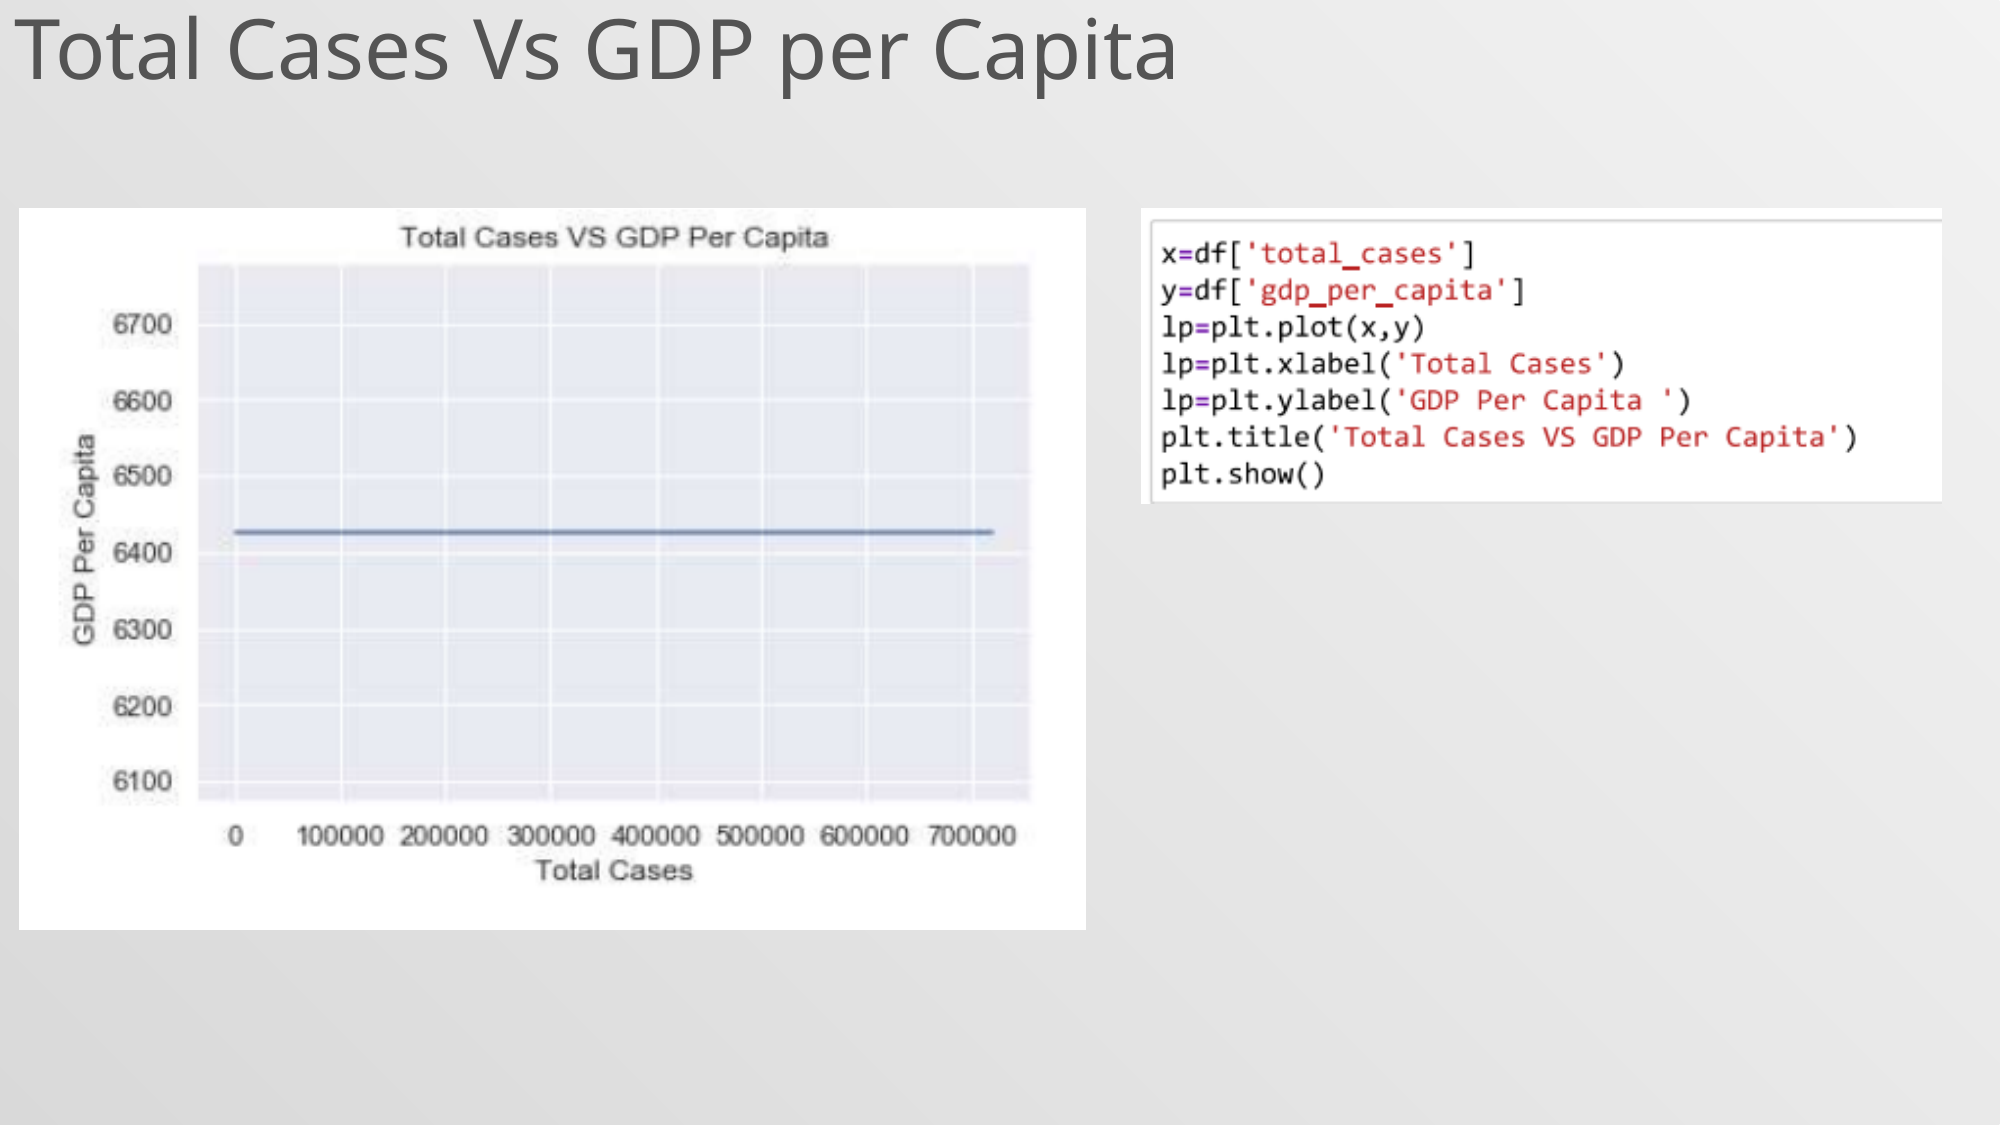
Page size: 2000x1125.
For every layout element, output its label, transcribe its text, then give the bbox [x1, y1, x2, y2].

picture [19, 208, 1086, 930]
text_box Total Cases Vs GDP per Capita [0, 0, 2000, 105]
picture [1141, 208, 1942, 504]
